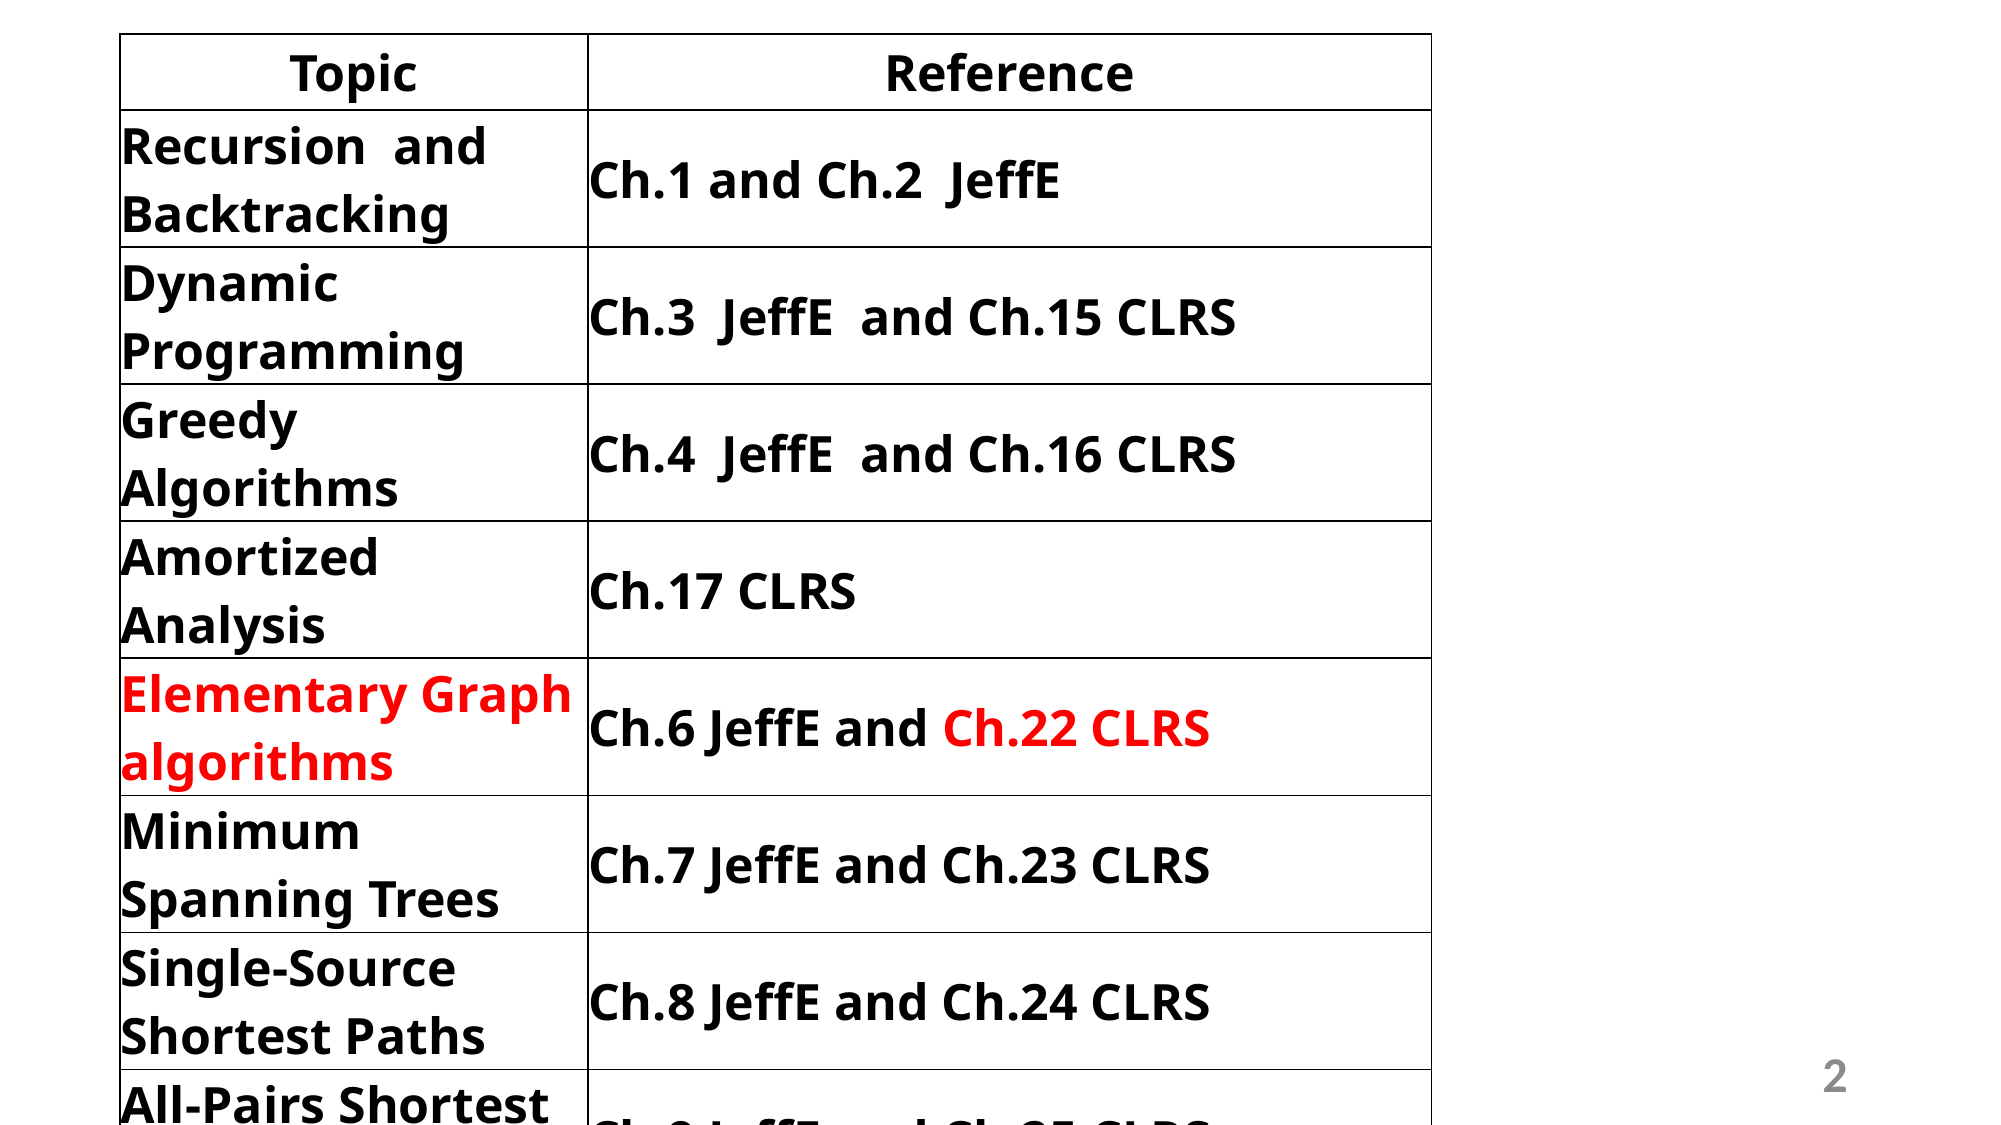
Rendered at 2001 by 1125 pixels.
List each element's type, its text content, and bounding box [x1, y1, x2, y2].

table_cell Greedy Algorithms [121, 385, 587, 520]
table_cell Ch.17 CLRS [589, 522, 1431, 657]
table_cell Ch.9 JeffE and Ch.25 CLRS [589, 1070, 1431, 1125]
table_cell Ch.4 JeffE and Ch.16 CLRS [589, 385, 1431, 520]
table_header Reference [589, 35, 1431, 109]
table_cell Dynamic Programming [121, 248, 587, 383]
table_cell Minimum Spanning Trees [121, 796, 587, 932]
table_cell Ch.6 JeffE and Ch.22 CLRS [589, 659, 1431, 795]
table_cell Amortized Analysis [121, 522, 587, 657]
table_cell Ch.8 JeffE and Ch.24 CLRS [589, 933, 1431, 1069]
slide_number 2 [1412, 1042, 1863, 1103]
table_cell Ch.1 and Ch.2 JeffE [589, 111, 1431, 246]
table_cell Ch.3 JeffE and Ch.15 CLRS [589, 248, 1431, 383]
table_cell Single-Source Shortest Paths [121, 933, 587, 1069]
table_cell Ch.7 JeffE and Ch.23 CLRS [589, 796, 1431, 932]
table_cell All-Pairs Shortest Paths [121, 1070, 587, 1125]
table_cell Recursion and Backtracking [121, 111, 587, 246]
table_cell Elementary Graph algorithms [121, 659, 587, 795]
table_header Topic [121, 35, 587, 109]
